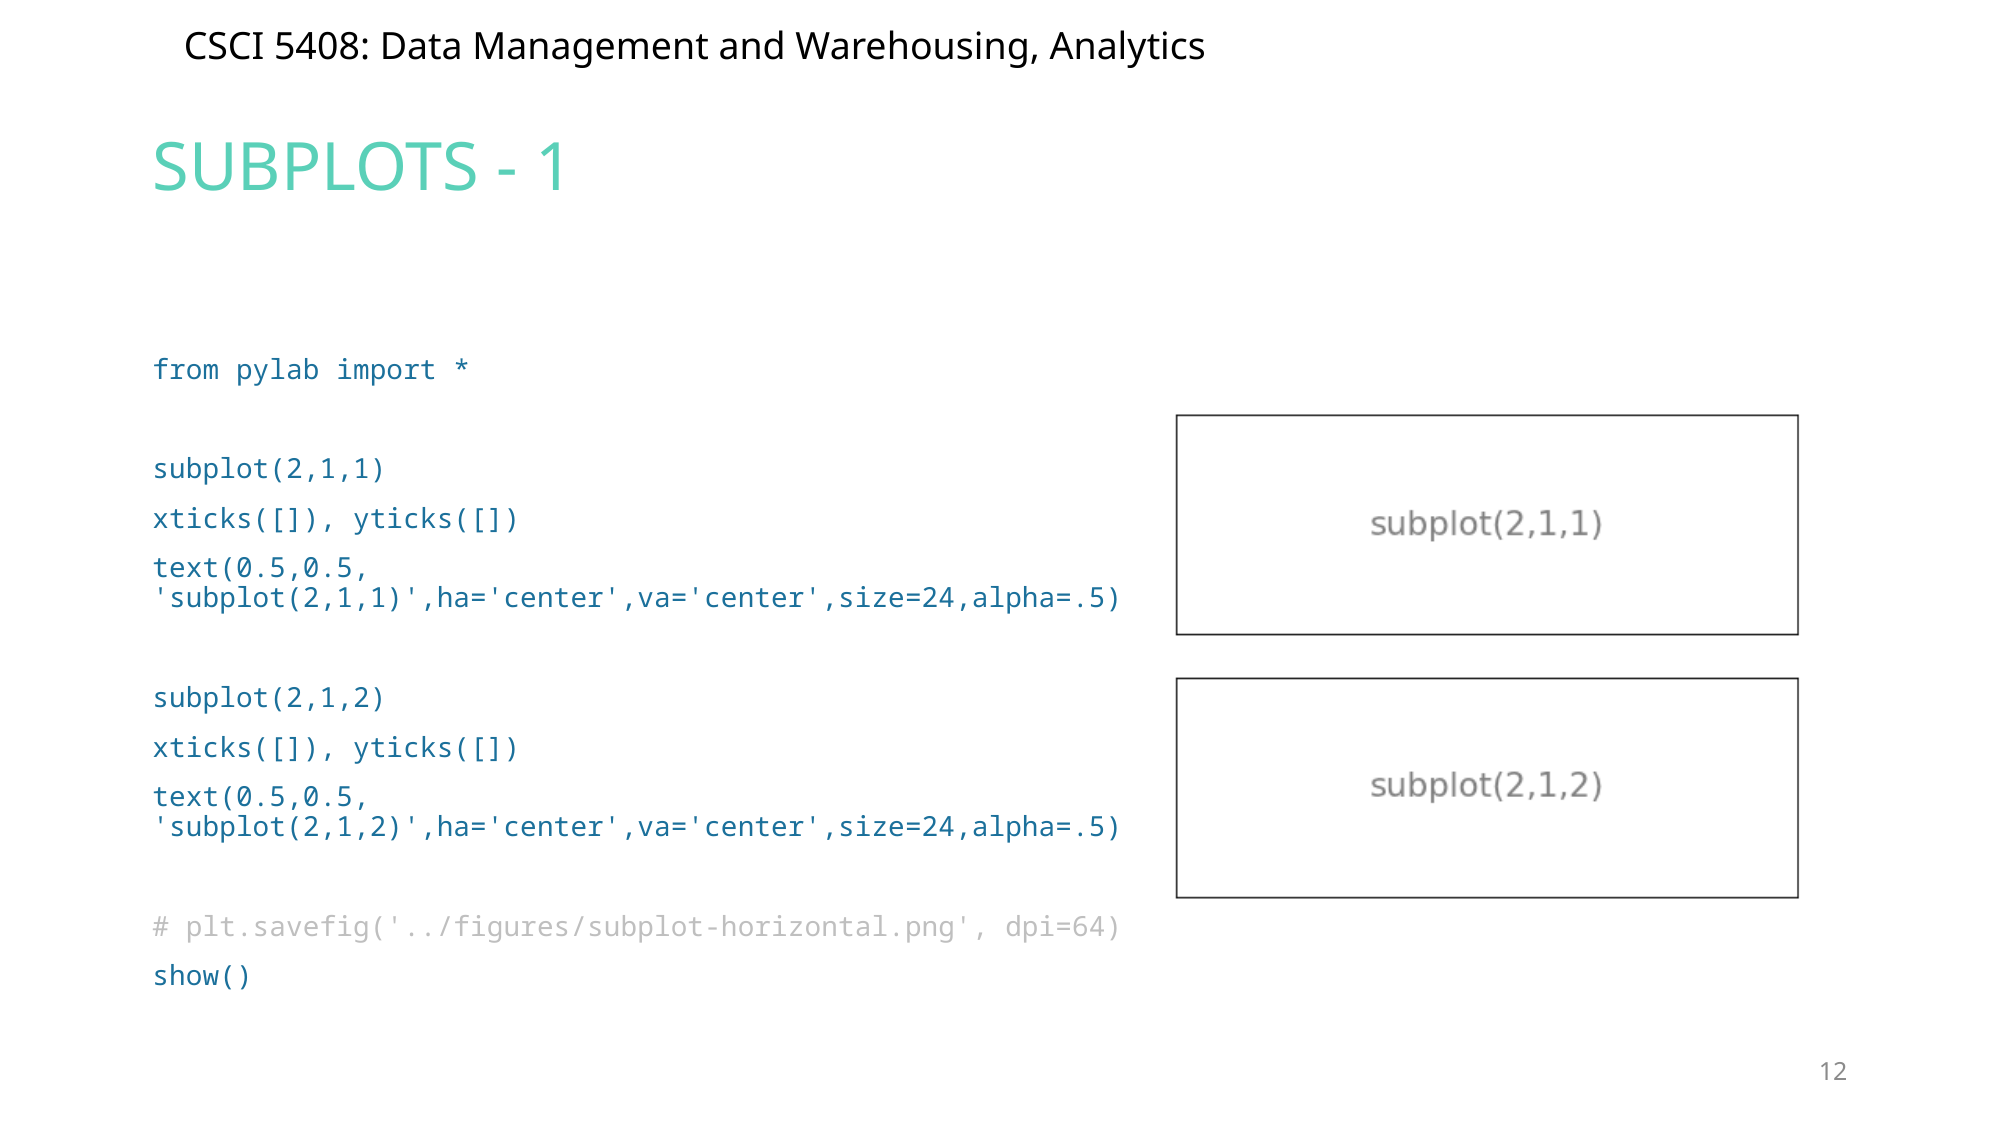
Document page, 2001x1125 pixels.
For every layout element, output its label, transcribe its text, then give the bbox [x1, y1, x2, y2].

slide_number 12 [1412, 1042, 1863, 1103]
picture [1159, 396, 1821, 916]
list from pylab import * subplot(2,1,1) xticks([]), yticks([]) text(0.5,0.5, 'subplot(2,1,1)',ha='center',va='center',size=24,alpha=.5) subplot(2,1,2) xticks([]), yticks([]) text(0.5,0.5, 'subplot(2,1,2)',ha='center',va='center',size=24,alpha=.5) # plt.savefig('../figures/subplot-horizontal.png', dpi=64) show() [137, 299, 1160, 1014]
title SUBPLOTS - 1 [137, 59, 1863, 278]
